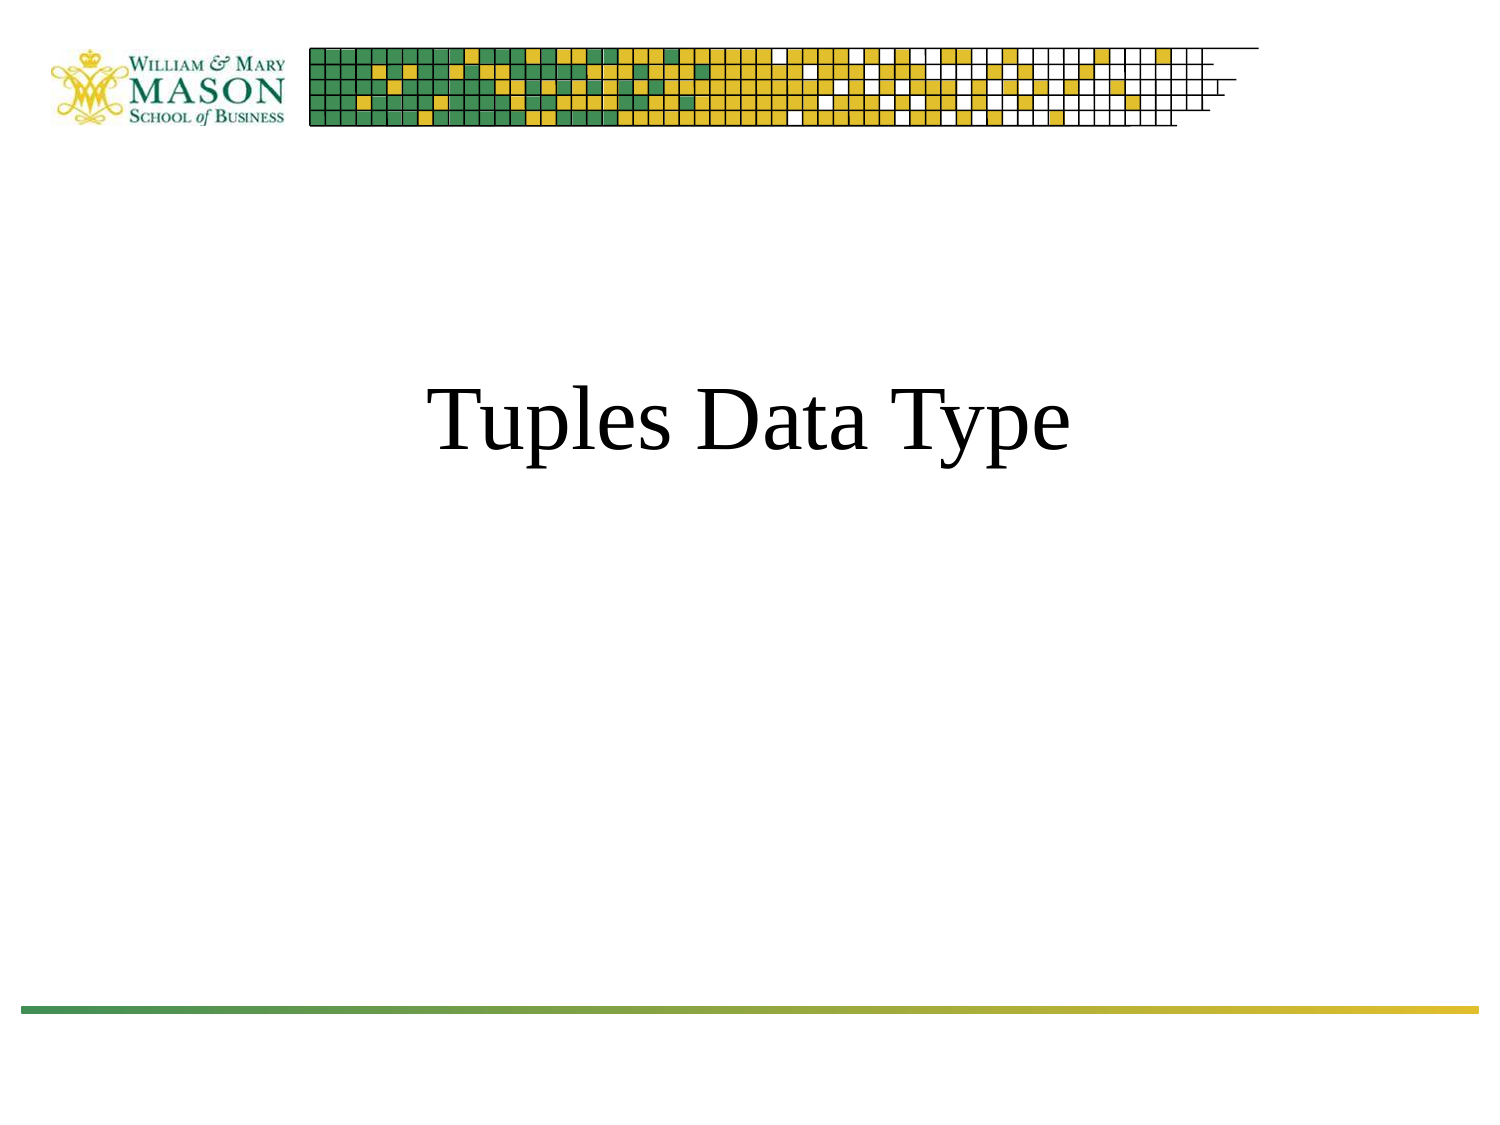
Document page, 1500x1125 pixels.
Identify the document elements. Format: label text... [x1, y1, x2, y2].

table_header [1262, 1006, 1267, 1014]
title Tuples Data Type [112, 292, 1388, 534]
picture [51, 49, 285, 126]
